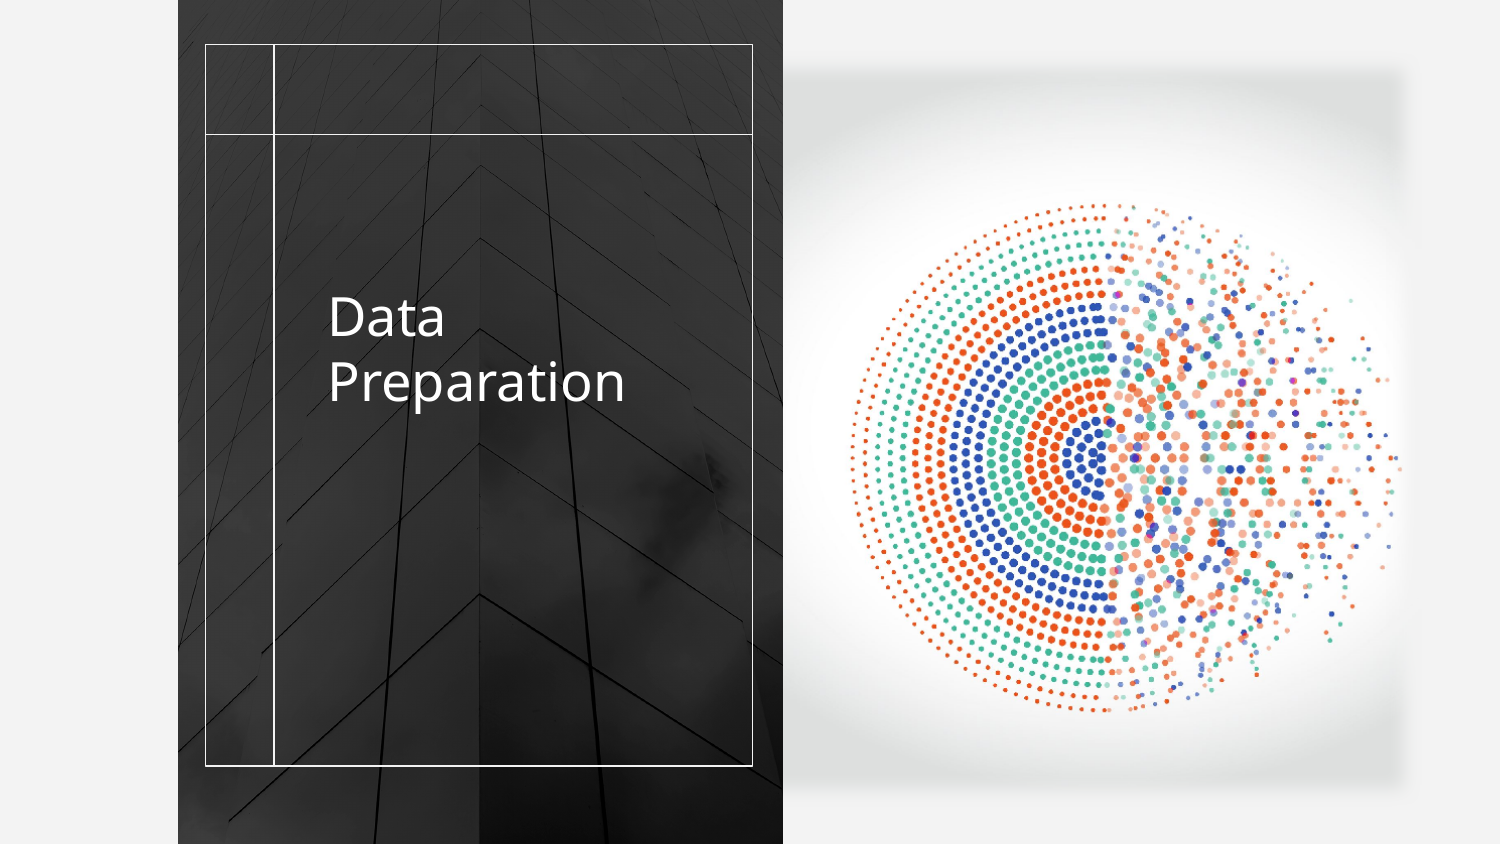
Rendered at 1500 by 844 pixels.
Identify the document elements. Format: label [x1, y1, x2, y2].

picture [178, 0, 1422, 844]
